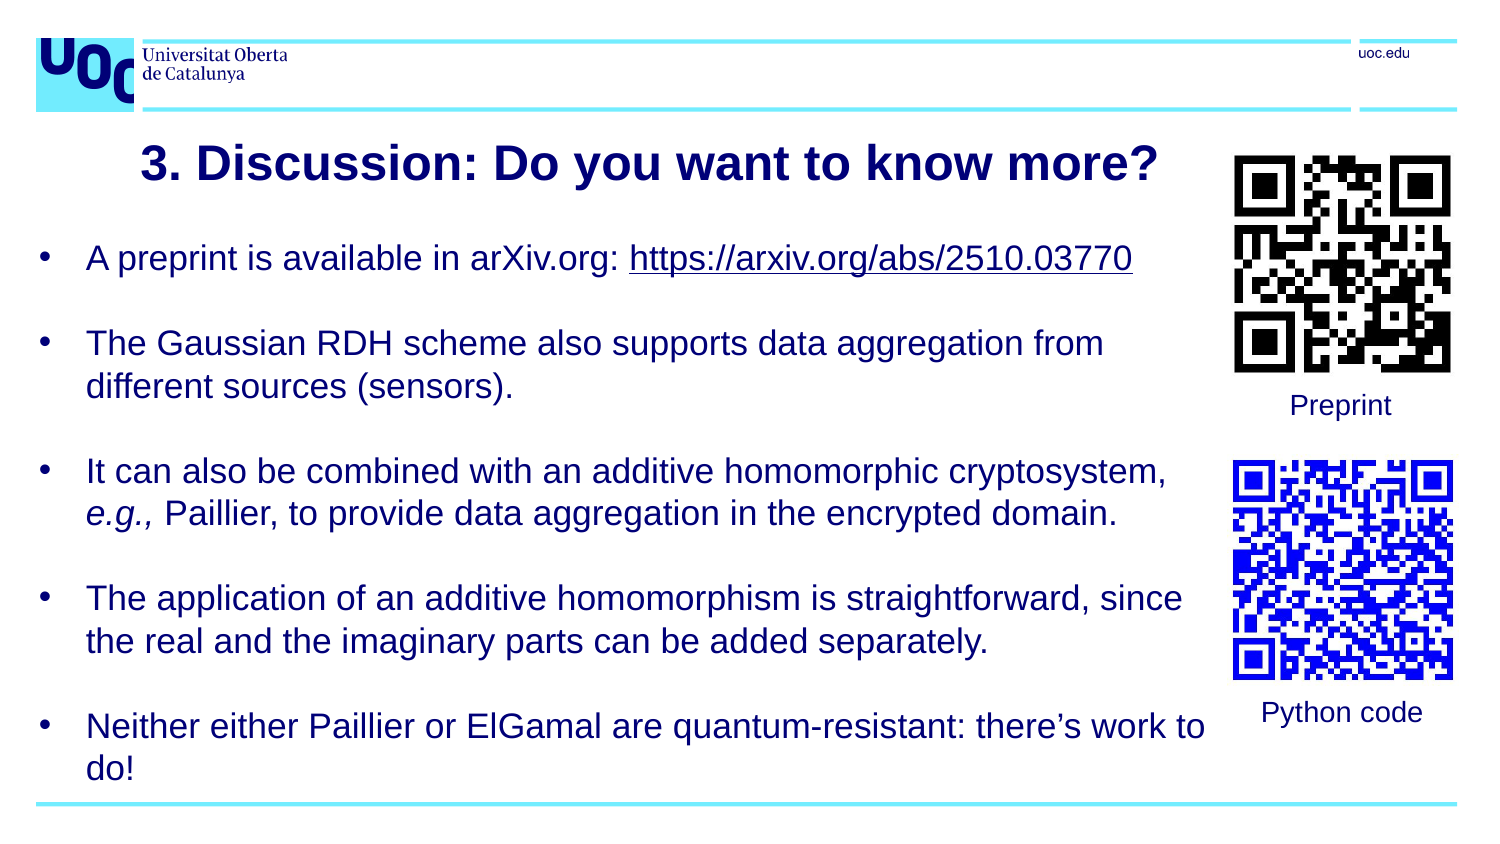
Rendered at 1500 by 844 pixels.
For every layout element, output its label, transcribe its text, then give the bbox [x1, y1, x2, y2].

picture [1225, 147, 1459, 381]
picture [1227, 454, 1459, 686]
text_box Preprint [1274, 381, 1410, 429]
list 3. Discussion: Do you want to know more? [85, 122, 1256, 192]
picture [142, 47, 287, 83]
picture [36, 38, 134, 112]
text_box A preprint is available in arXiv.org: https://arxiv.org/abs/2510.03770 The Gaussian RDH scheme also supports data aggregation from different sources (sensors). It can also be combined with an additive homomorphic cryptosystem, e.g., Paillier, to provide data aggregation in the encrypted domain. The application of an additive homomorphism is straightforward, since the real and the imaginary parts can be added separately. Neither either Paillier or ElGamal are quantum-resistant: there’s work to do! [24, 227, 1226, 796]
text_box Python code [1234, 686, 1450, 736]
picture [1359, 47, 1409, 58]
